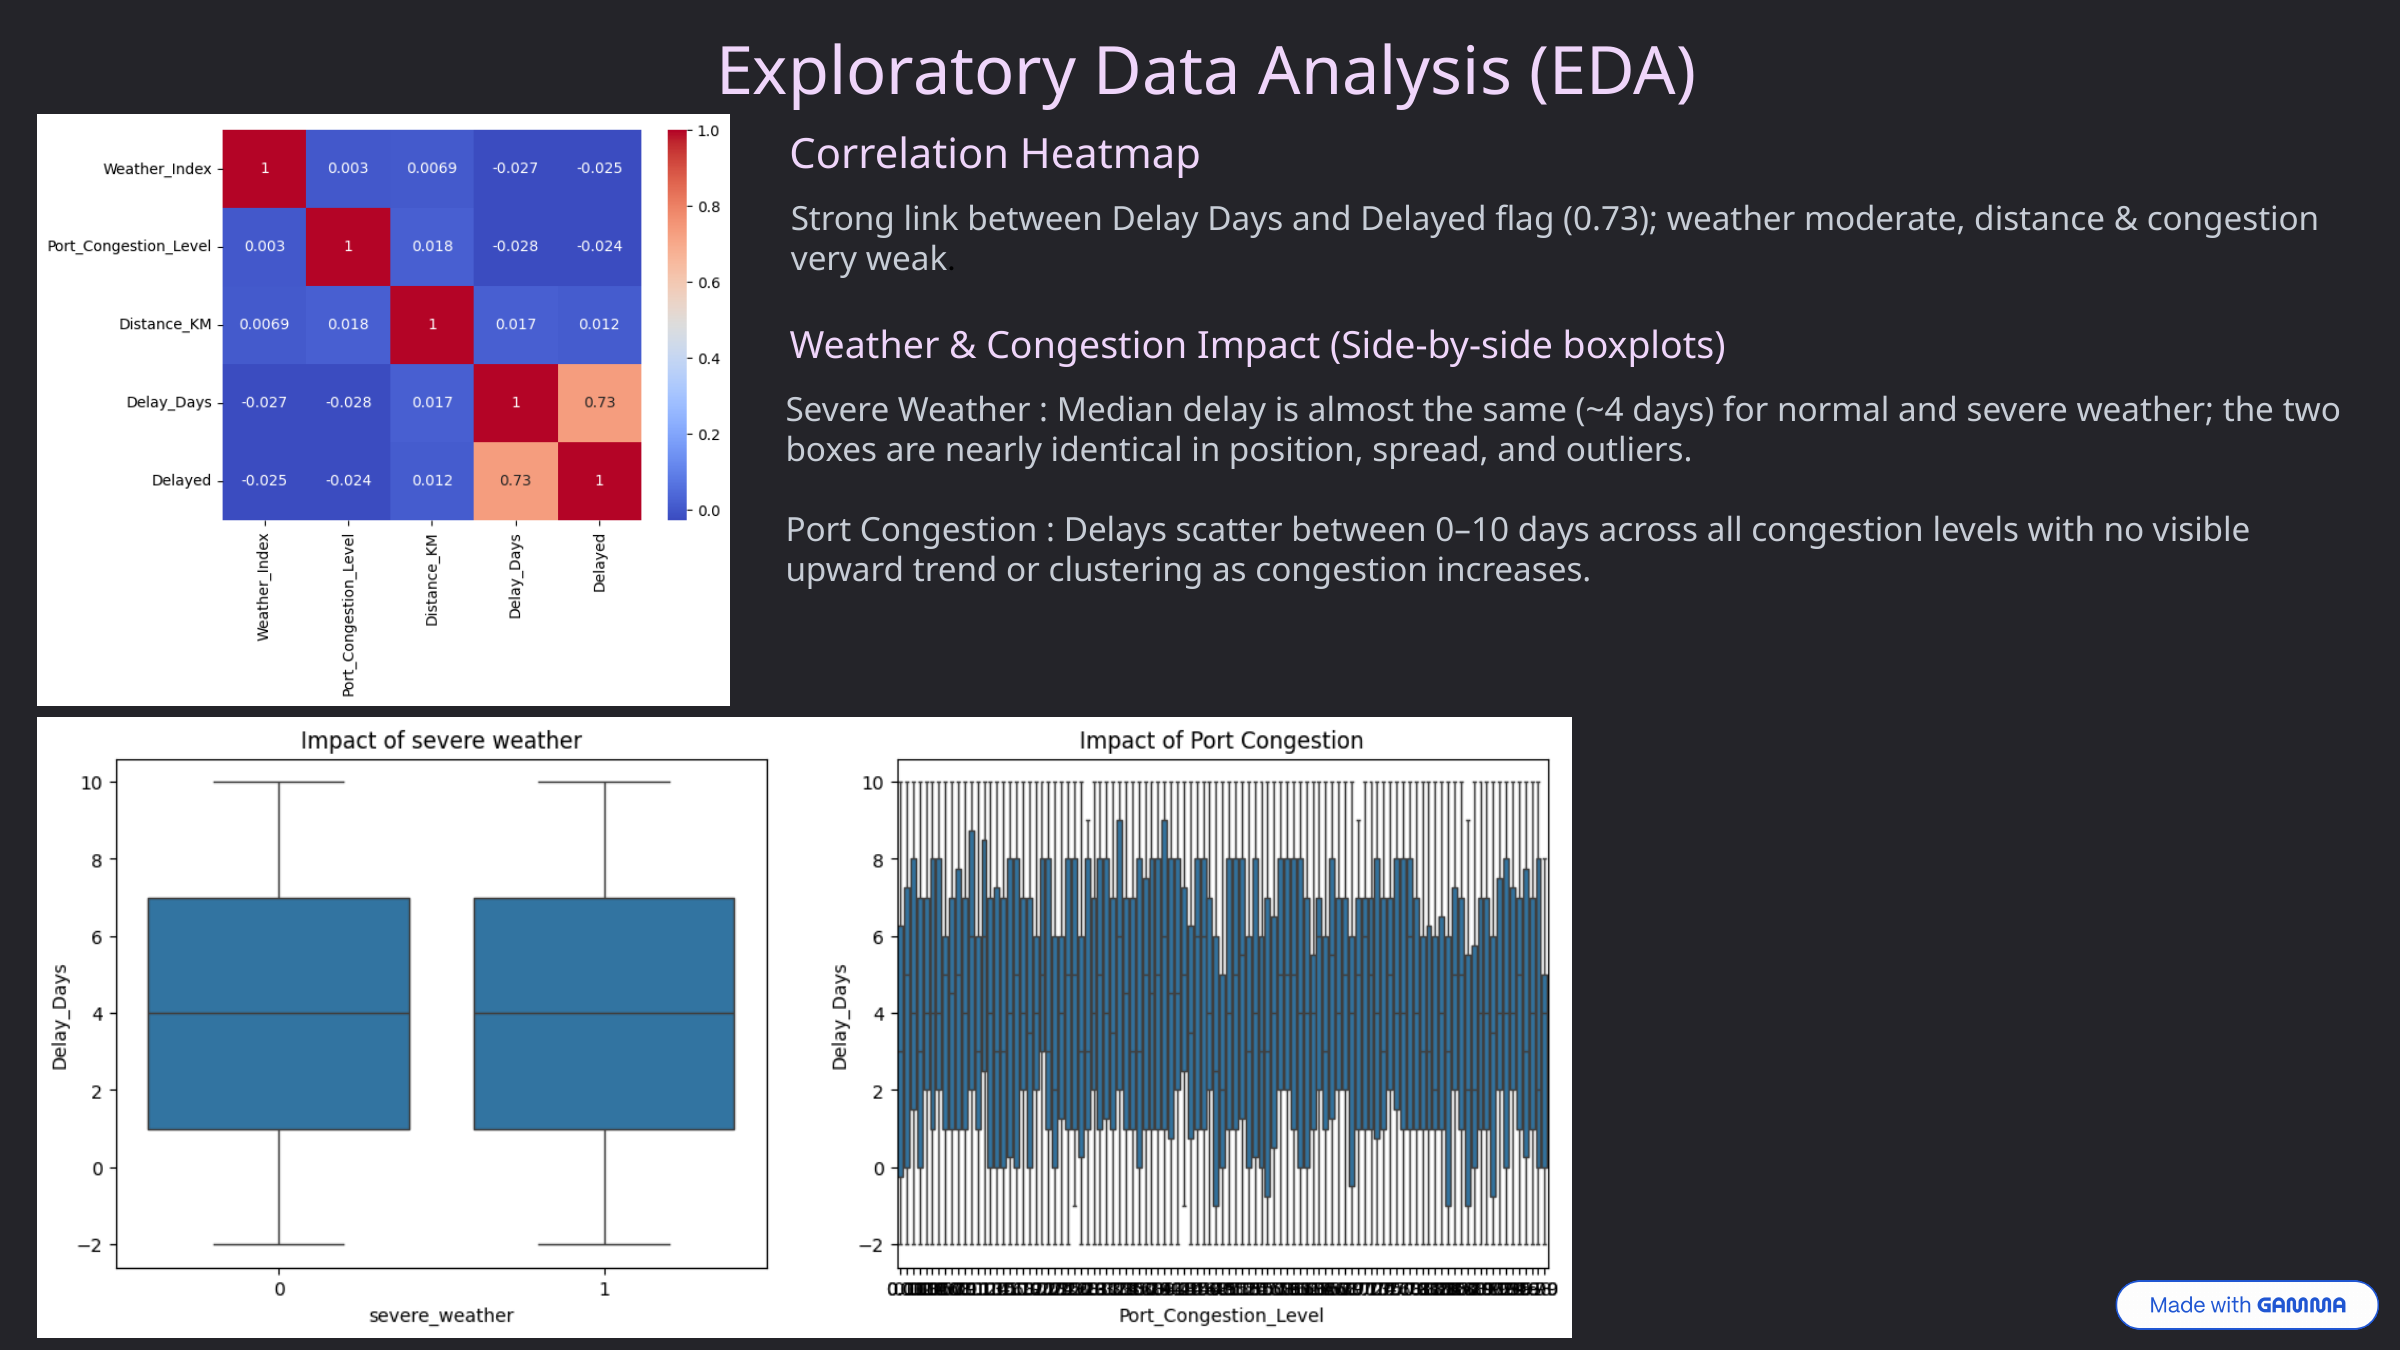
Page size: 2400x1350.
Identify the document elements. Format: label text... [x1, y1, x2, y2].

text_box Severe Weather : Median delay is almost the same (~4 days) for normal and severe weather; the two boxes are nearly identical in position, spread, and outliers. Port Congestion : Delays scatter between 0–10 days across all congestion levels with no visible upward trend or clustering as congestion increases. [770, 380, 2363, 685]
text_box Correlation Heatmap [774, 118, 1388, 184]
text_box Exploratory Data Analysis (EDA) [701, 10, 1755, 116]
picture [37, 717, 1572, 1338]
text_box Weather & Congestion Impact (Side-by-side boxplots) [774, 314, 1783, 374]
text_box Strong link between Delay Days and Delayed flag (0.73); weather moderate, distance & congestion very weak. [776, 190, 2368, 285]
picture [2106, 1271, 2389, 1339]
picture [37, 114, 730, 706]
